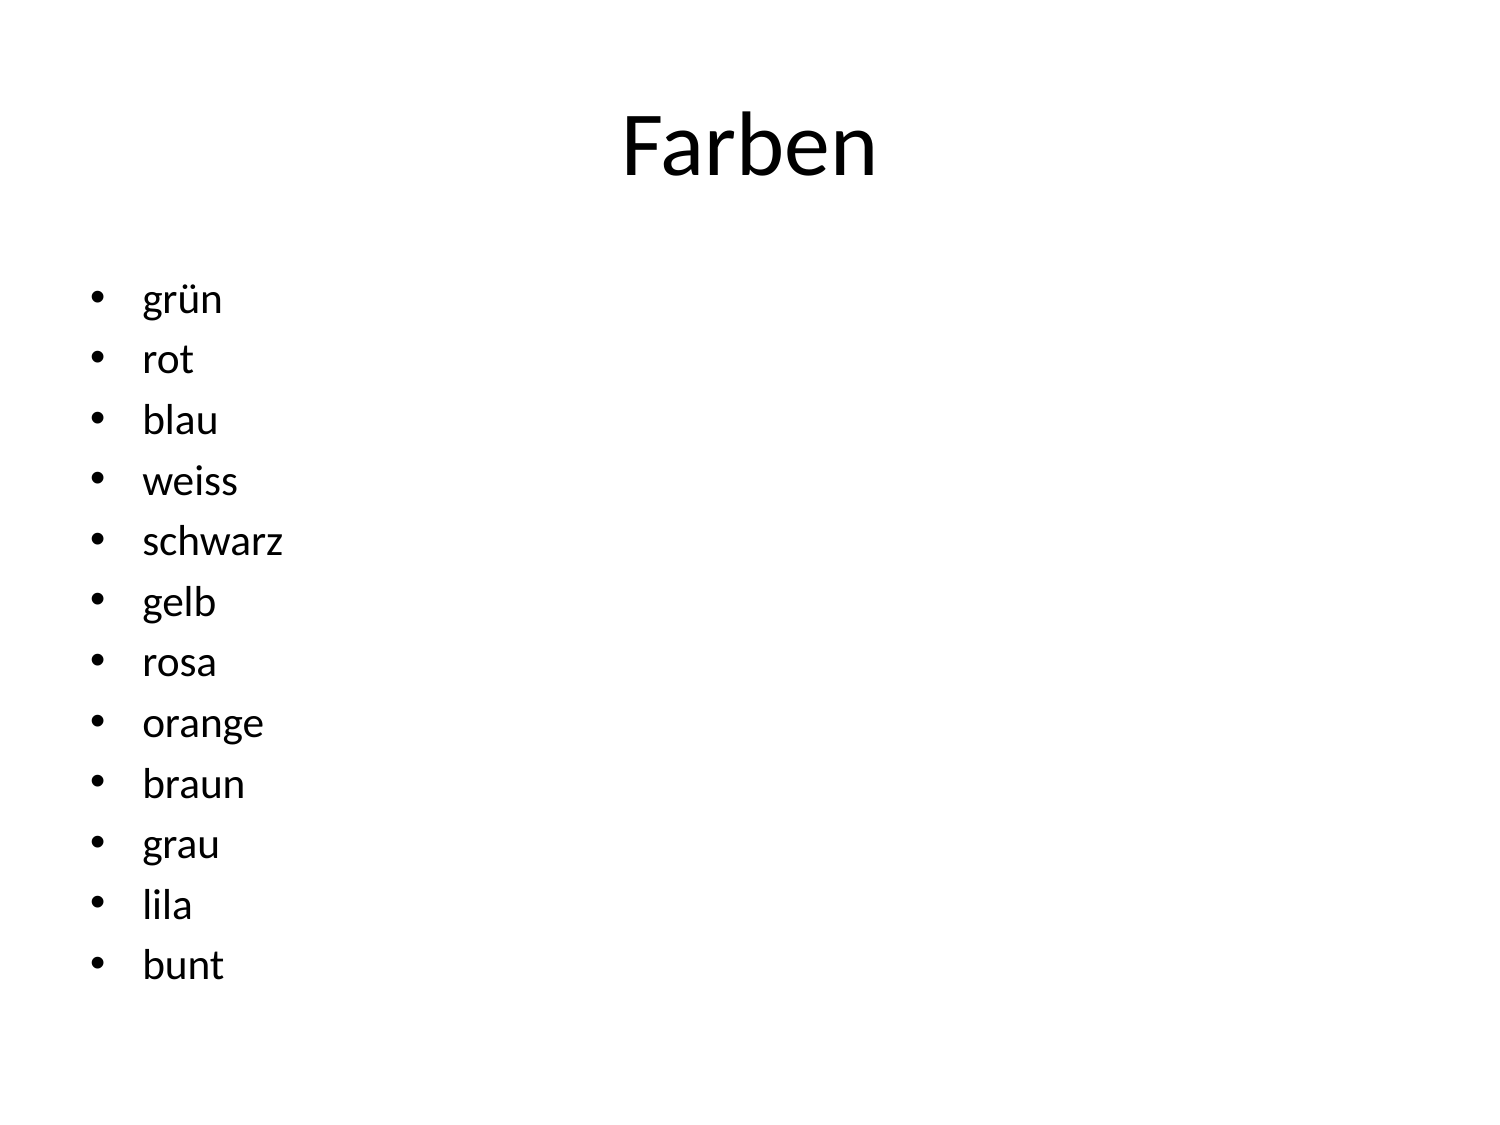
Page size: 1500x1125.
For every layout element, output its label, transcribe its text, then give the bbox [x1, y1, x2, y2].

list grün rot blau weiss schwarz gelb rosa orange braun grau lila bunt [75, 262, 1425, 1005]
title Farben [75, 45, 1425, 233]
